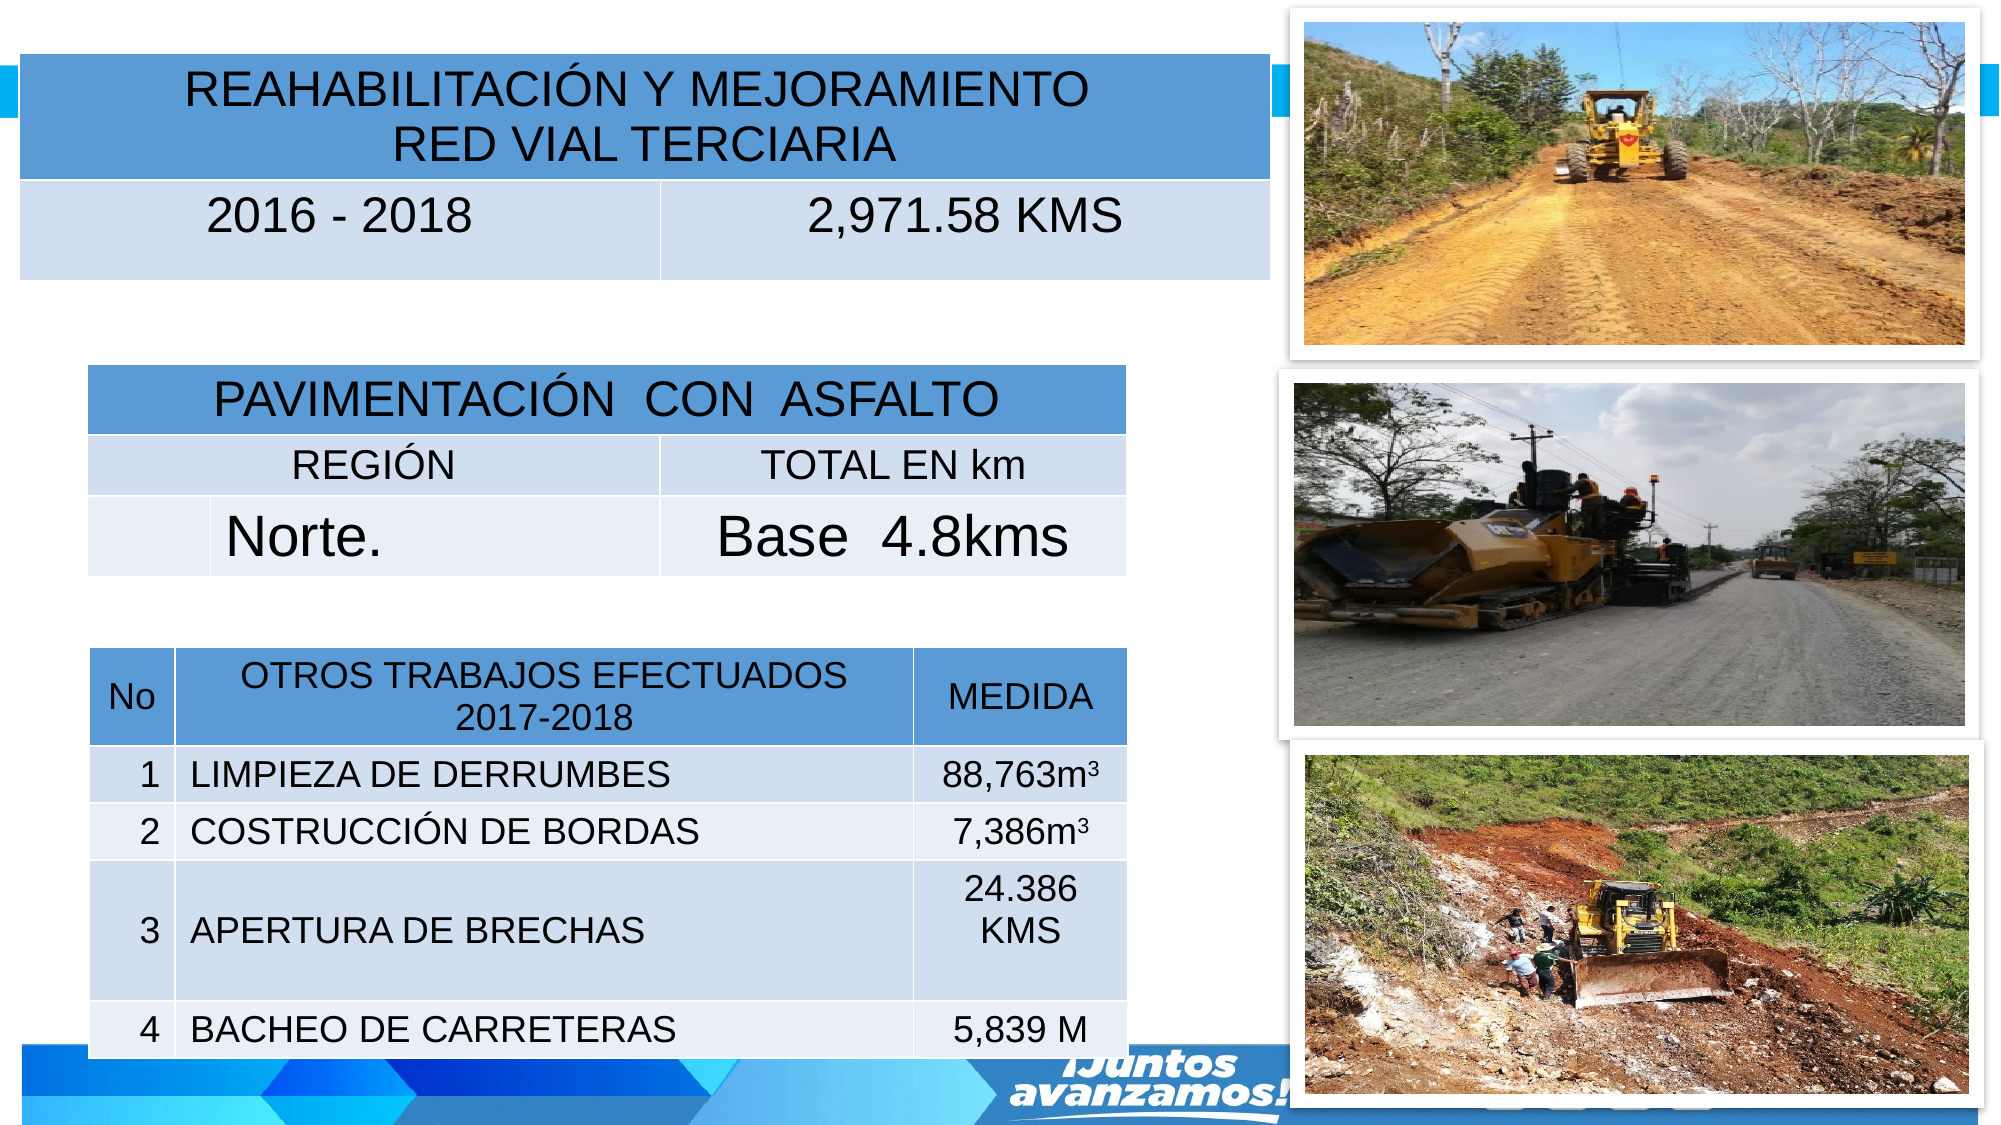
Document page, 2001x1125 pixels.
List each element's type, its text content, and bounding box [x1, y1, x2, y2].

table_cell 2016 - 2018 [20, 181, 660, 280]
table_cell 4 [90, 1002, 174, 1040]
table_cell Norte. [211, 497, 659, 576]
picture [21, 754, 1979, 1125]
table_header OTROS TRABAJOS EFECTUADOS 2017-2018 [176, 648, 913, 745]
table_cell 3 [90, 861, 174, 1000]
table_cell 88,763m3 [914, 747, 1127, 802]
table_header MEDIDA [914, 648, 1127, 745]
table_cell 7,386m3 [914, 804, 1127, 859]
table_cell APERTURA DE BRECHAS [176, 861, 913, 1000]
table_header REAHABILITACIÓN Y MEJORAMIENTO RED VIAL TERCIARIA [20, 54, 1270, 179]
table_cell 1 [90, 747, 174, 802]
table_cell TOTAL EN km [661, 436, 1126, 495]
picture [1293, 383, 1965, 726]
table_cell 24.386 KMS [914, 861, 1127, 1000]
table_cell [88, 497, 210, 576]
table_cell REGIÓN [88, 436, 659, 495]
picture [1304, 22, 1966, 346]
table_cell Base 4.8kms [661, 497, 1126, 576]
table_header PAVIMENTACIÓN CON ASFALTO [88, 365, 1126, 434]
table_cell COSTRUCCIÓN DE BORDAS [176, 804, 913, 859]
table_cell LIMPIEZA DE DERRUMBES [176, 747, 913, 802]
table_cell BACHEO DE CARRETERAS [176, 1002, 913, 1040]
table_cell 5,839 M [914, 1002, 1127, 1040]
table_cell 2,971.58 KMS [661, 181, 1270, 280]
table_cell 2 [90, 804, 174, 859]
table_header No [90, 648, 174, 745]
